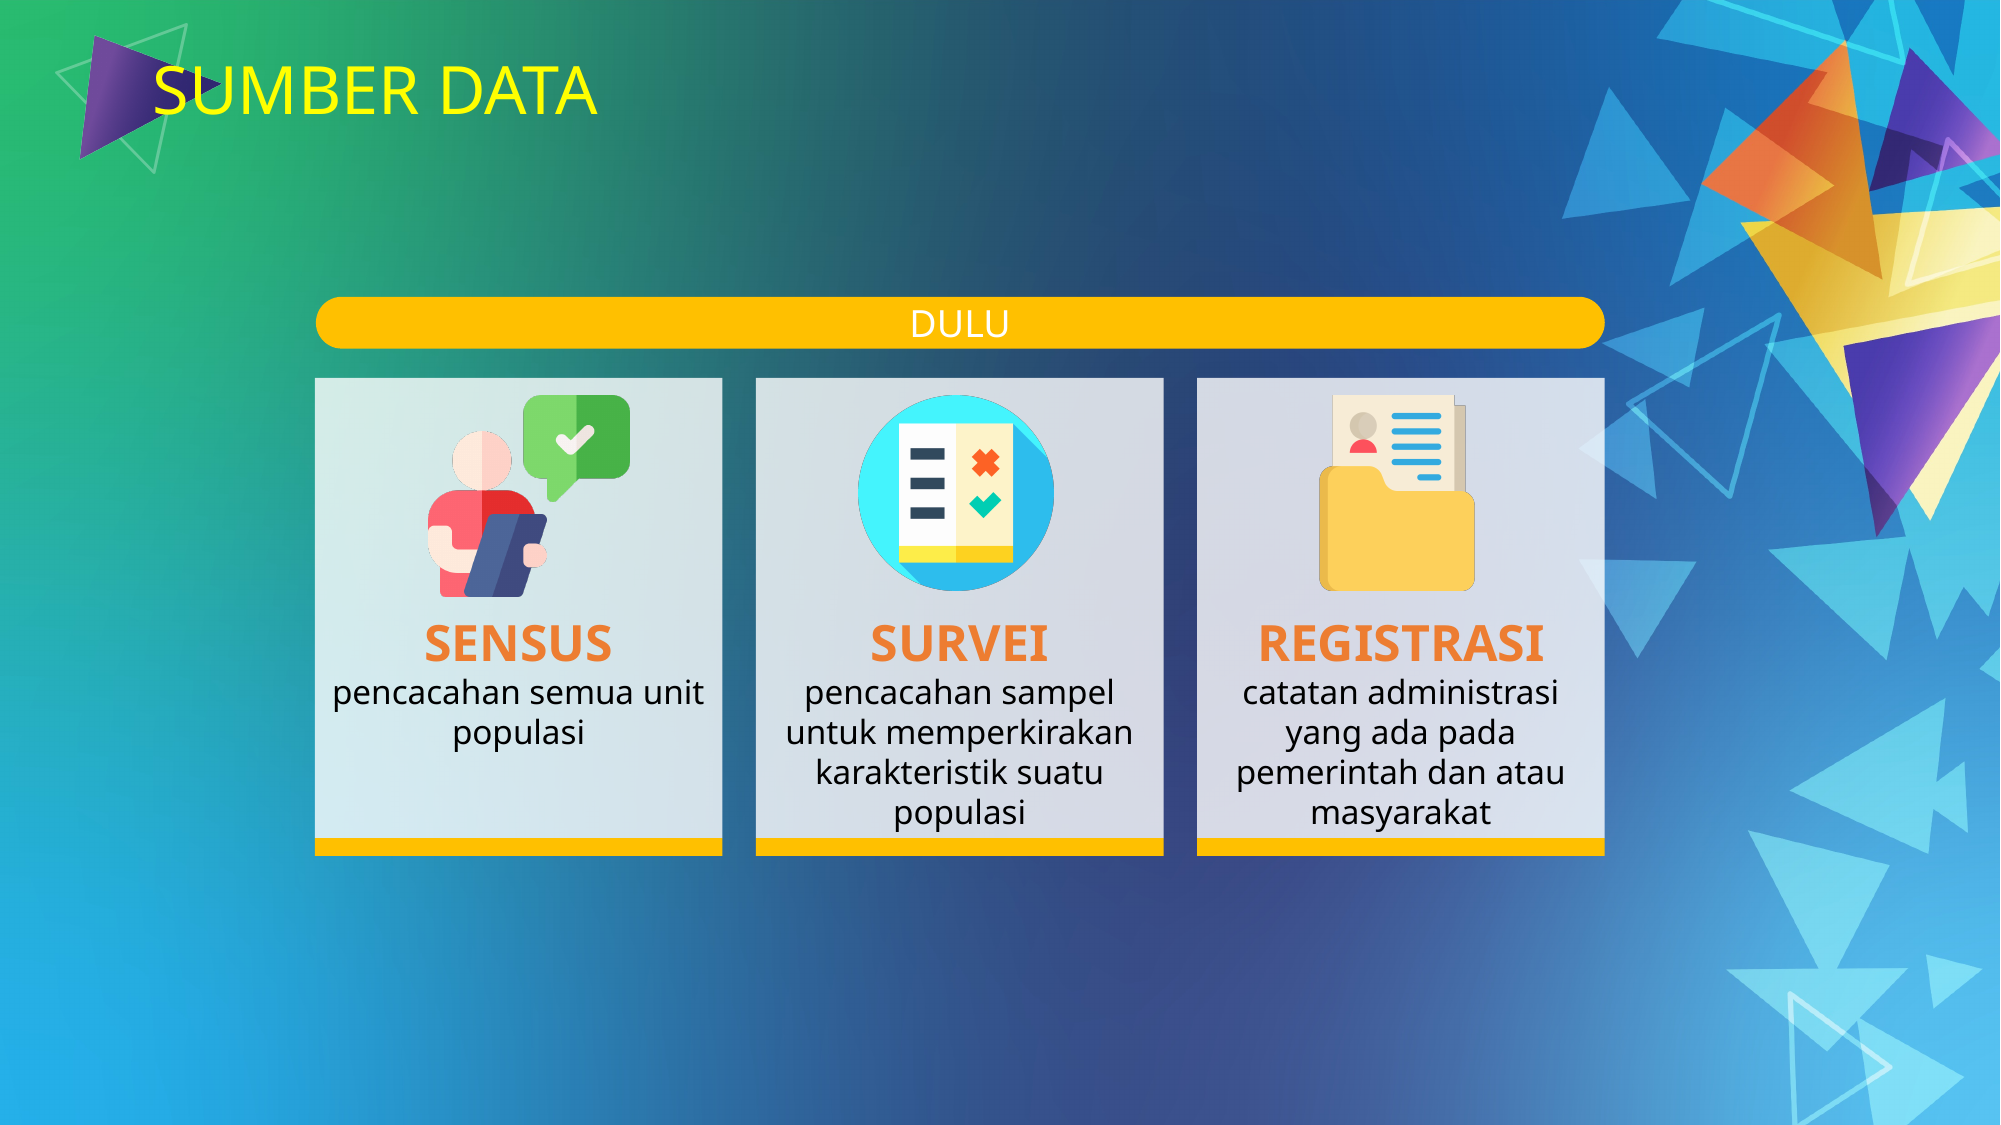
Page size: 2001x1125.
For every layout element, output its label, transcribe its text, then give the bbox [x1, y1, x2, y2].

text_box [314, 377, 723, 856]
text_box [1197, 377, 1605, 856]
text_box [755, 377, 1164, 856]
title SUMBER DATA [188, 40, 1443, 145]
text_box DULU [314, 295, 1606, 350]
picture [0, 0, 2000, 1125]
